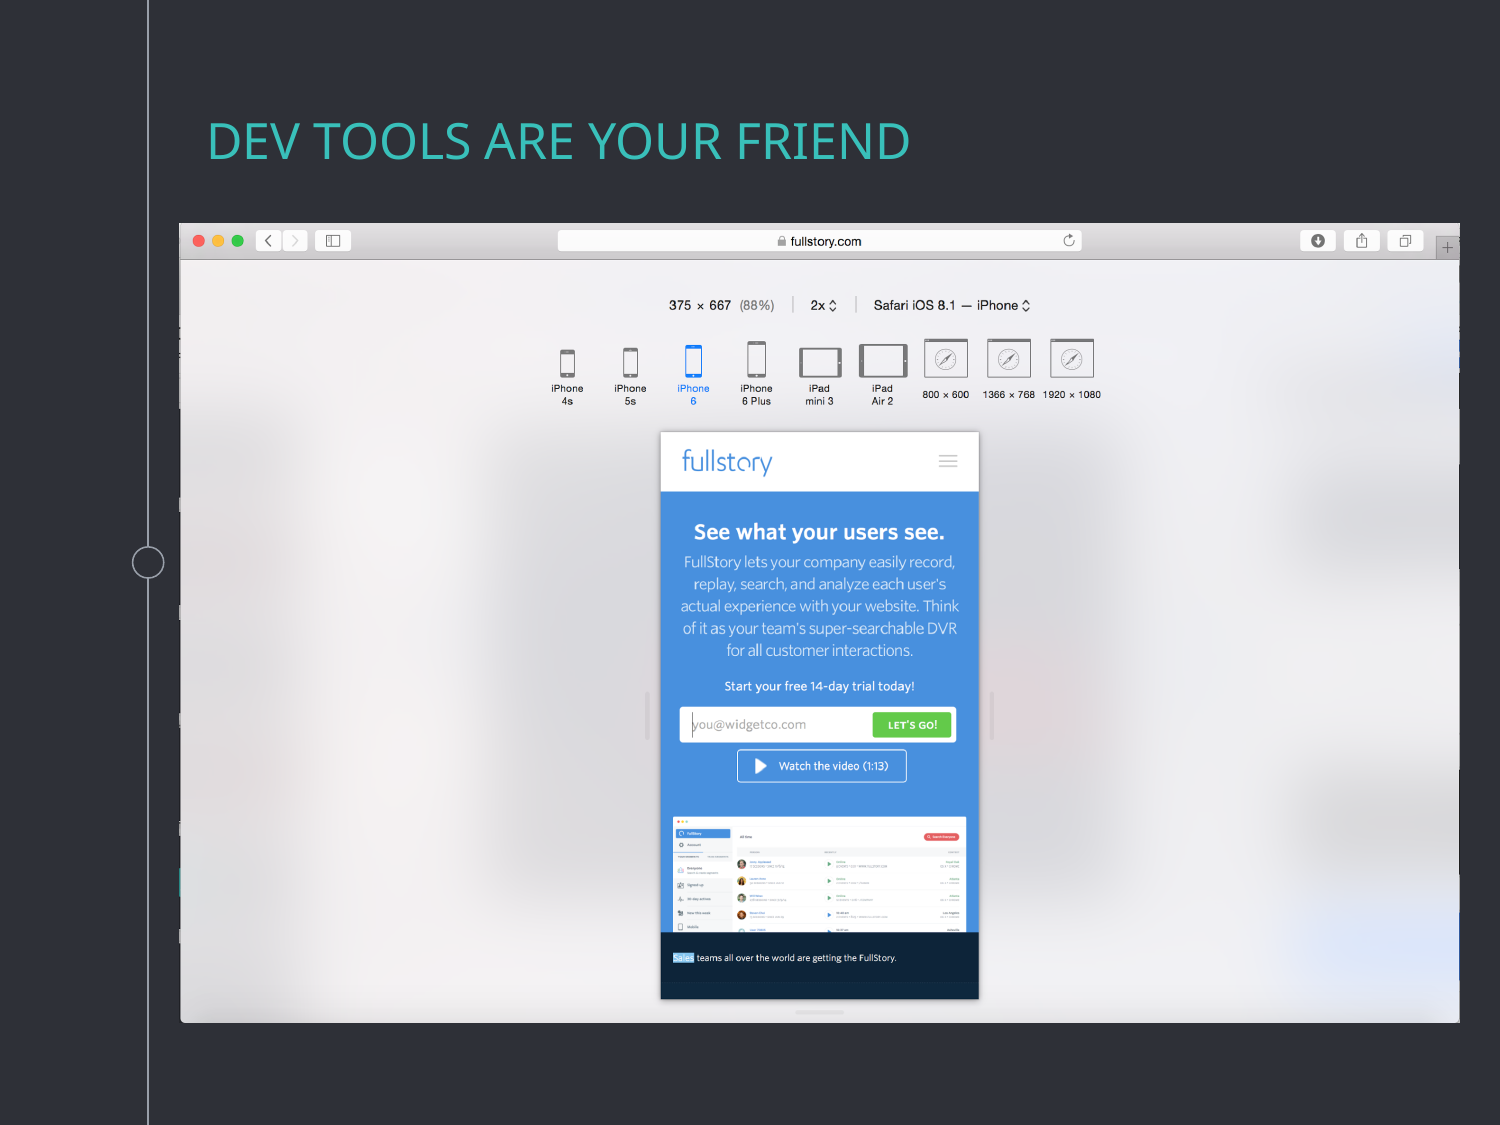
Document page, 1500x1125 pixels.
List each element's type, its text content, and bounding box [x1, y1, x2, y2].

picture [179, 223, 1460, 1023]
title DEV TOOLS ARE YOUR FRIEND [191, 109, 1317, 185]
